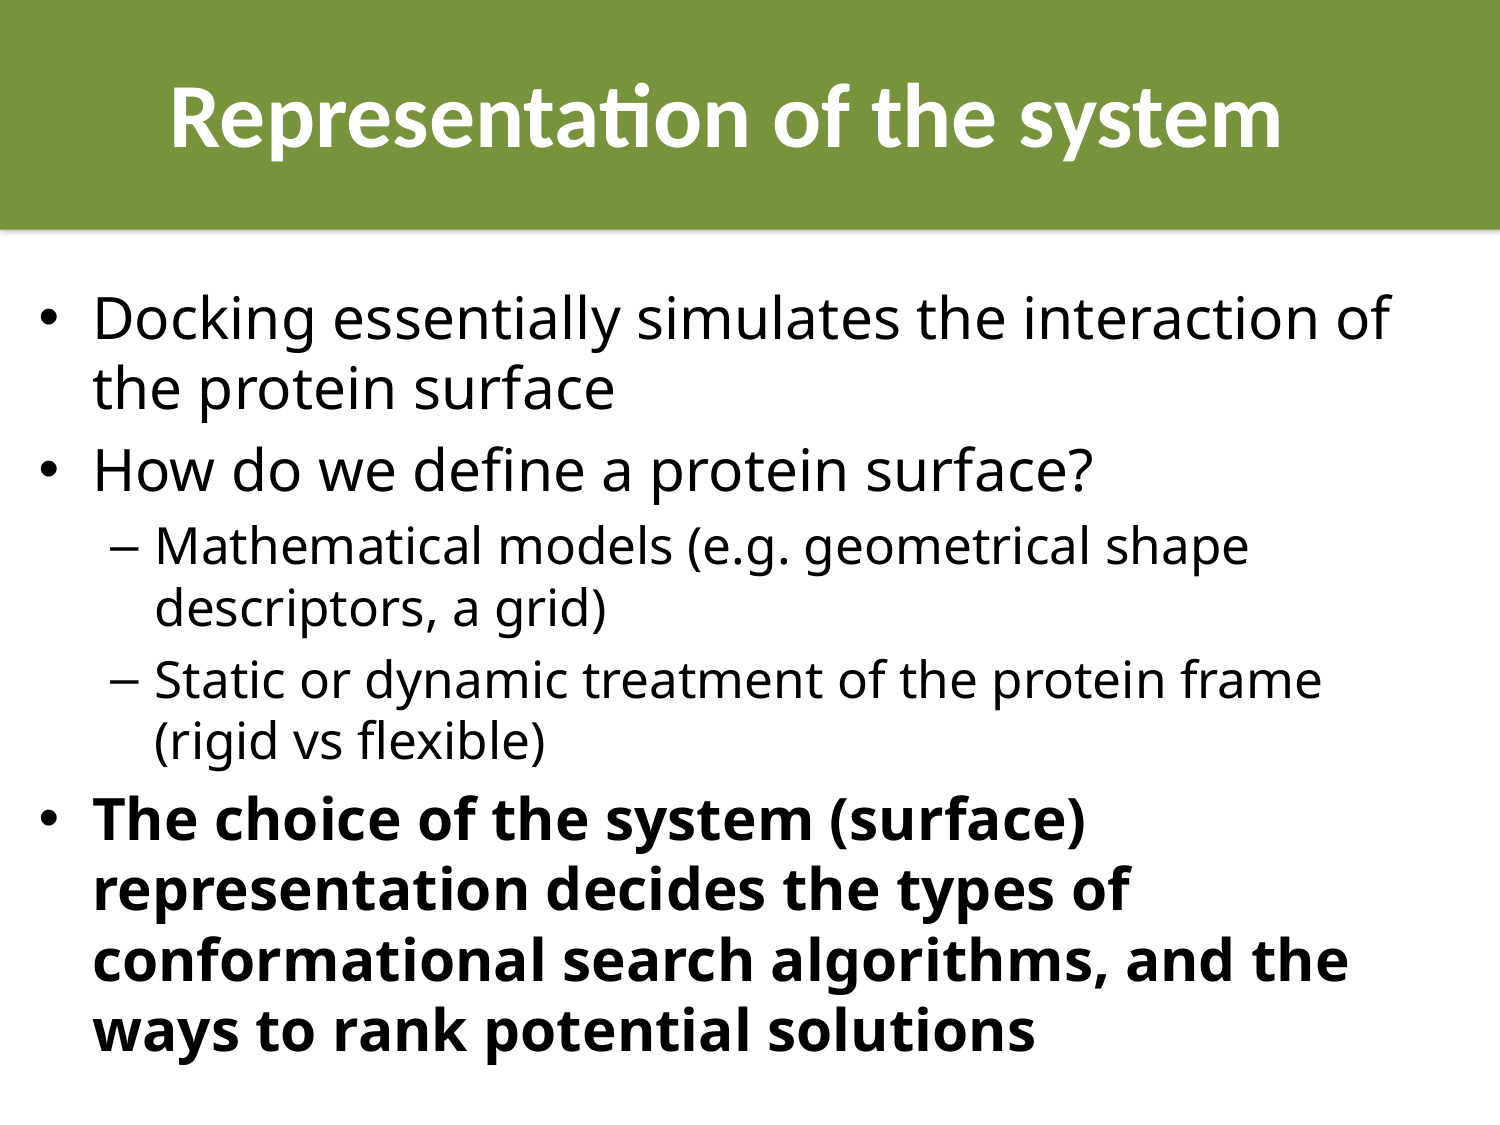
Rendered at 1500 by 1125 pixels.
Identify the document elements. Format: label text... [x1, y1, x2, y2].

title Representation of the system [62, 17, 1413, 205]
list Docking essentially simulates the interaction of the protein surface How do we define a protein surface? Mathematical models (e.g. geometrical shape descriptors, a grid) Static or dynamic treatment of the protein frame (rigid vs flexible) The choice of the system (surface) representation decides the types of conformational search algorithms, and the ways to rank potential solutions [23, 273, 1474, 1074]
text_box [0, 0, 1500, 230]
